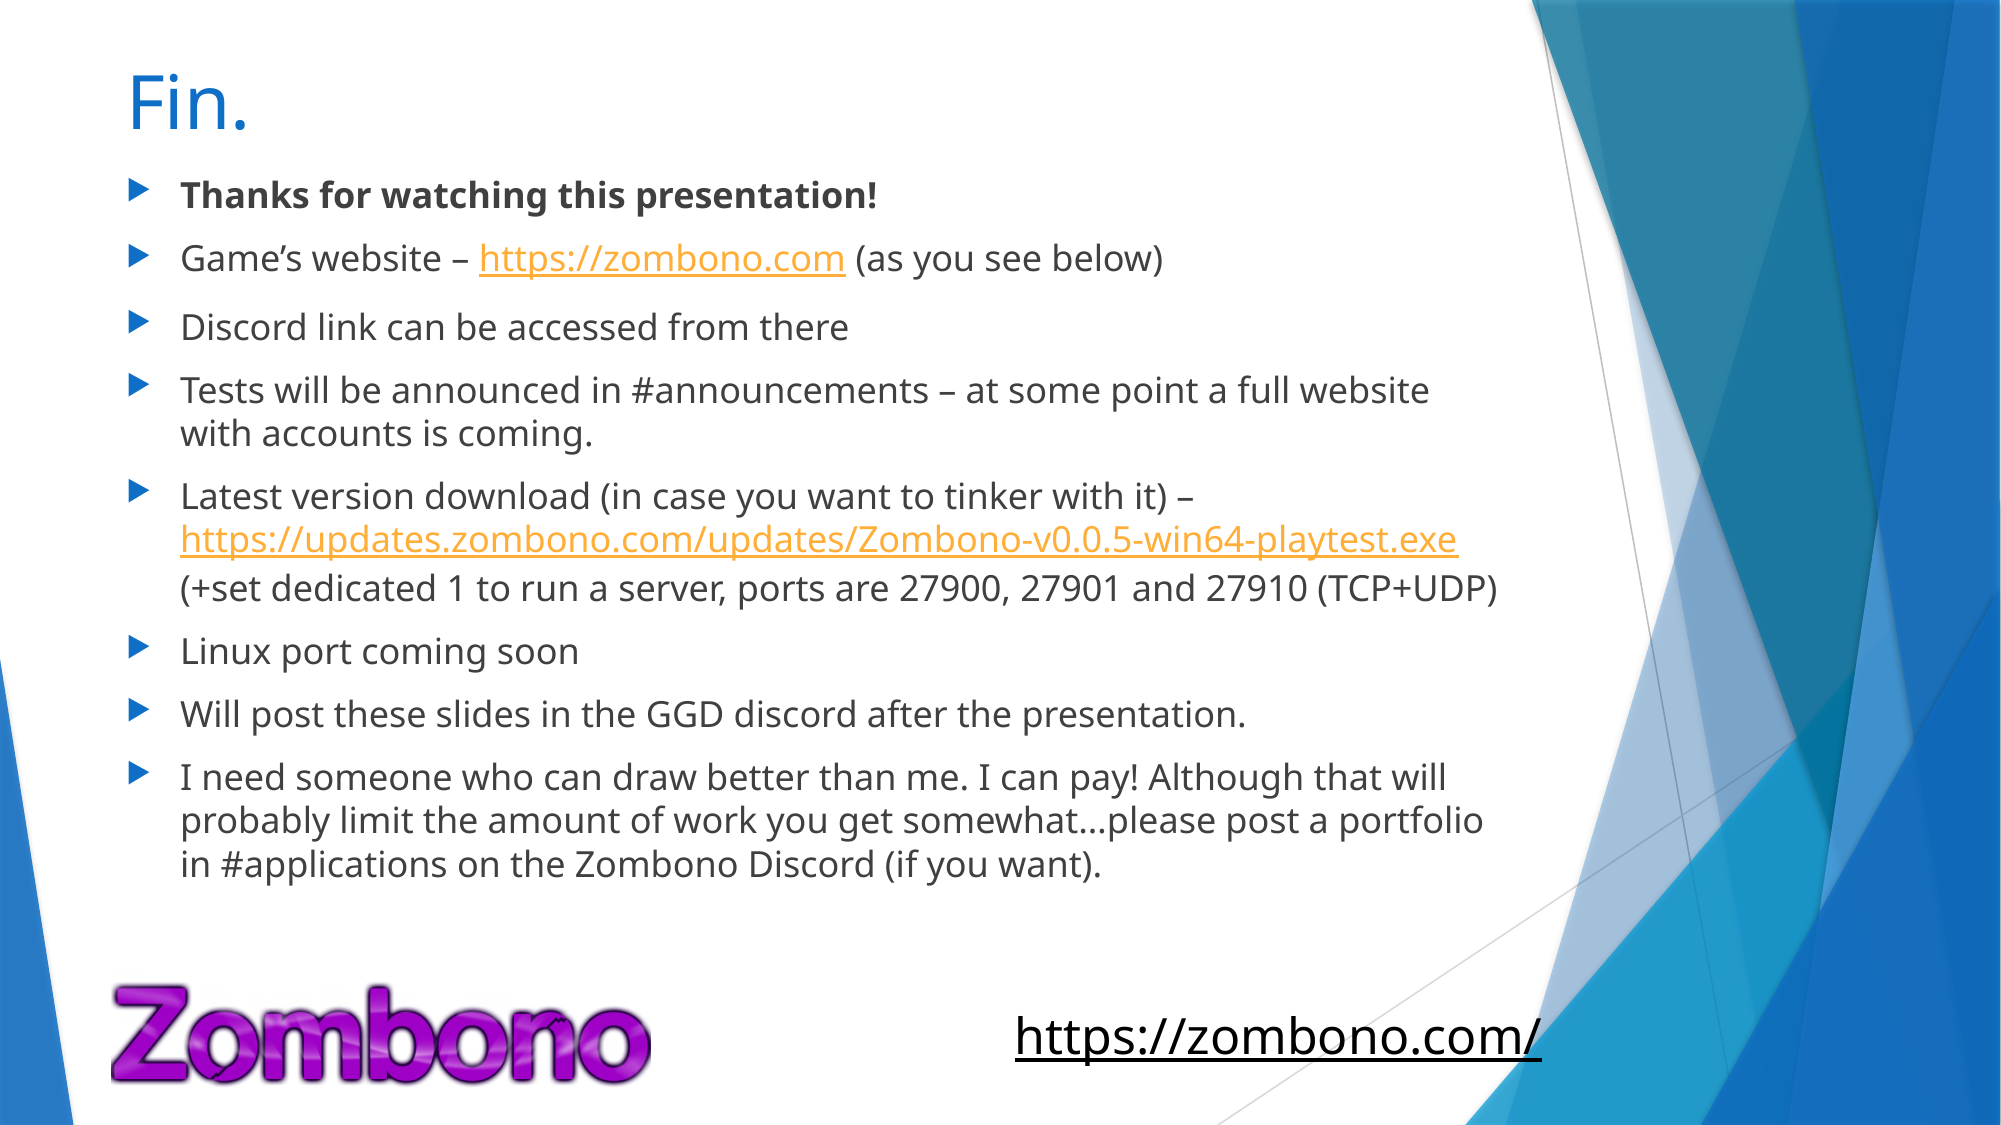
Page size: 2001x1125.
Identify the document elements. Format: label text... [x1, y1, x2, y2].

list Thanks for watching this presentation! Game’s website – https://zombono.com (as you see below) Discord link can be accessed from there Tests will be announced in #announcements – at some point a full website with accounts is coming. Latest version download (in case you want to tinker with it) – https://updates.zombono.com/updates/Zombono-v0.0.5-win64-playtest.exe (+set dedicated 1 to run a server, ports are 27900, 27901 and 27910 (TCP+UDP) Linux port coming soon Will post these slides in the GGD discord after the presentation. I need someone who can draw better than me. I can pay! Although that will probably limit the amount of work you get somewhat…please post a portfolio in #applications on the Zombono Discord (if you want). [111, 164, 1522, 938]
title Fin. [111, 46, 1522, 153]
picture [111, 944, 651, 1125]
